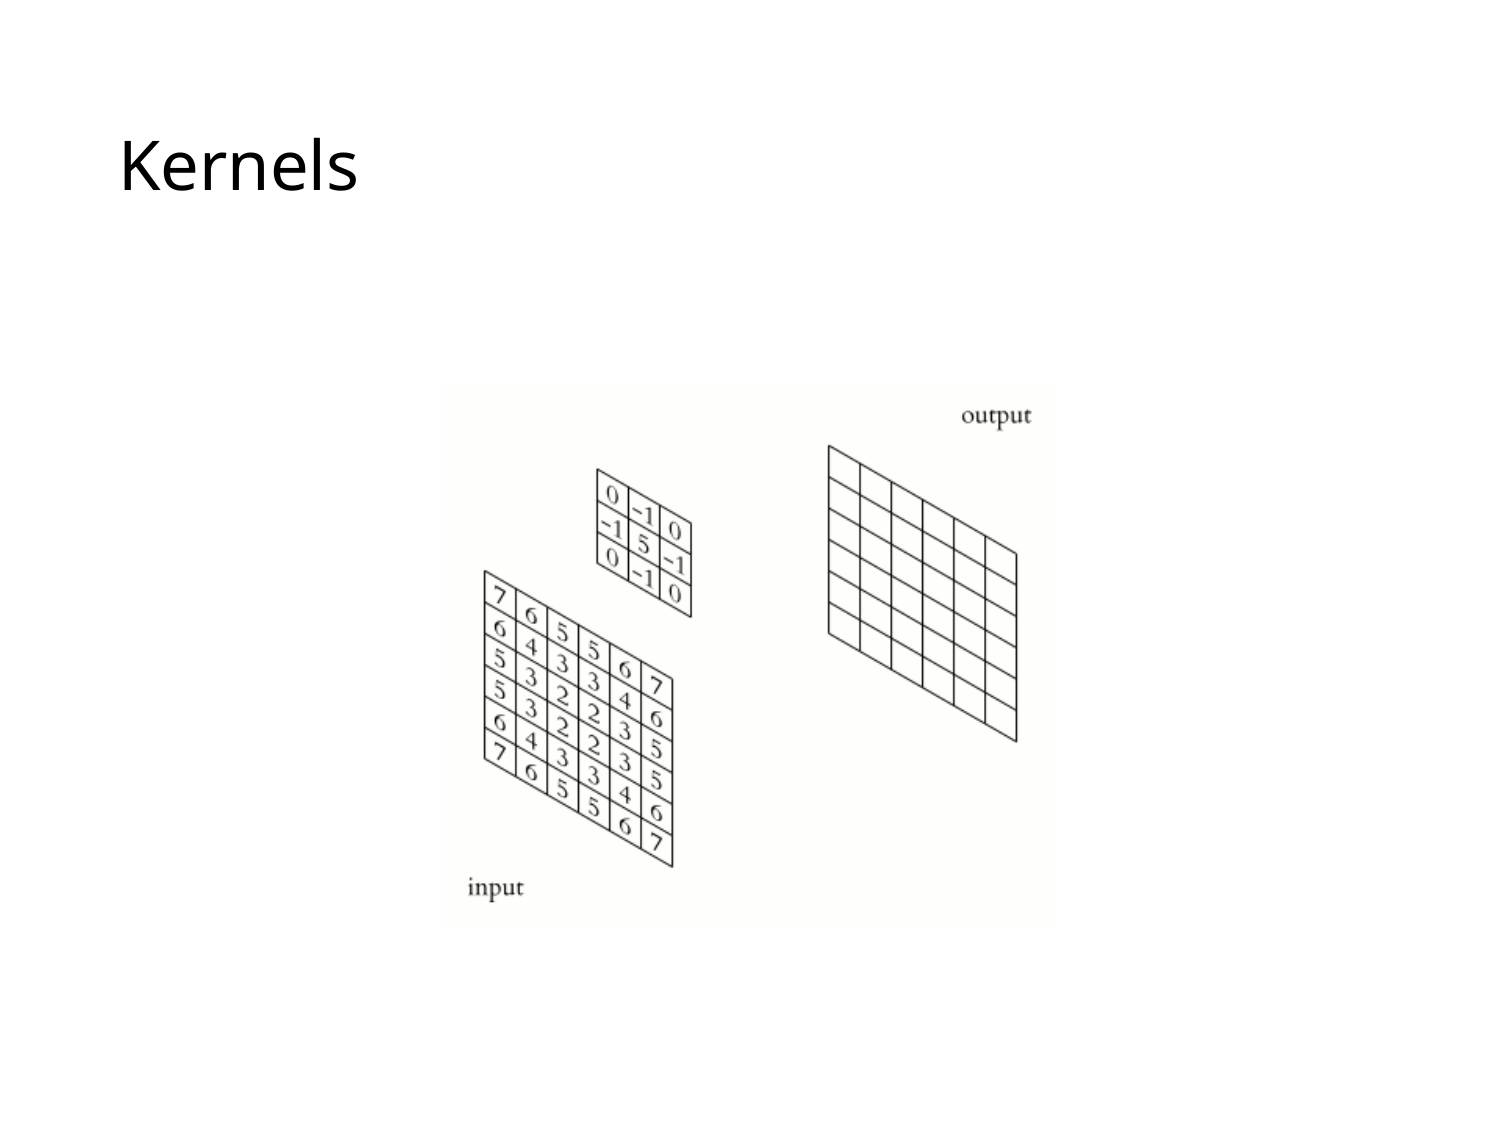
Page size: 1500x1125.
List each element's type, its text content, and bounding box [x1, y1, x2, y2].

title Kernels [103, 59, 1397, 278]
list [445, 386, 1055, 926]
